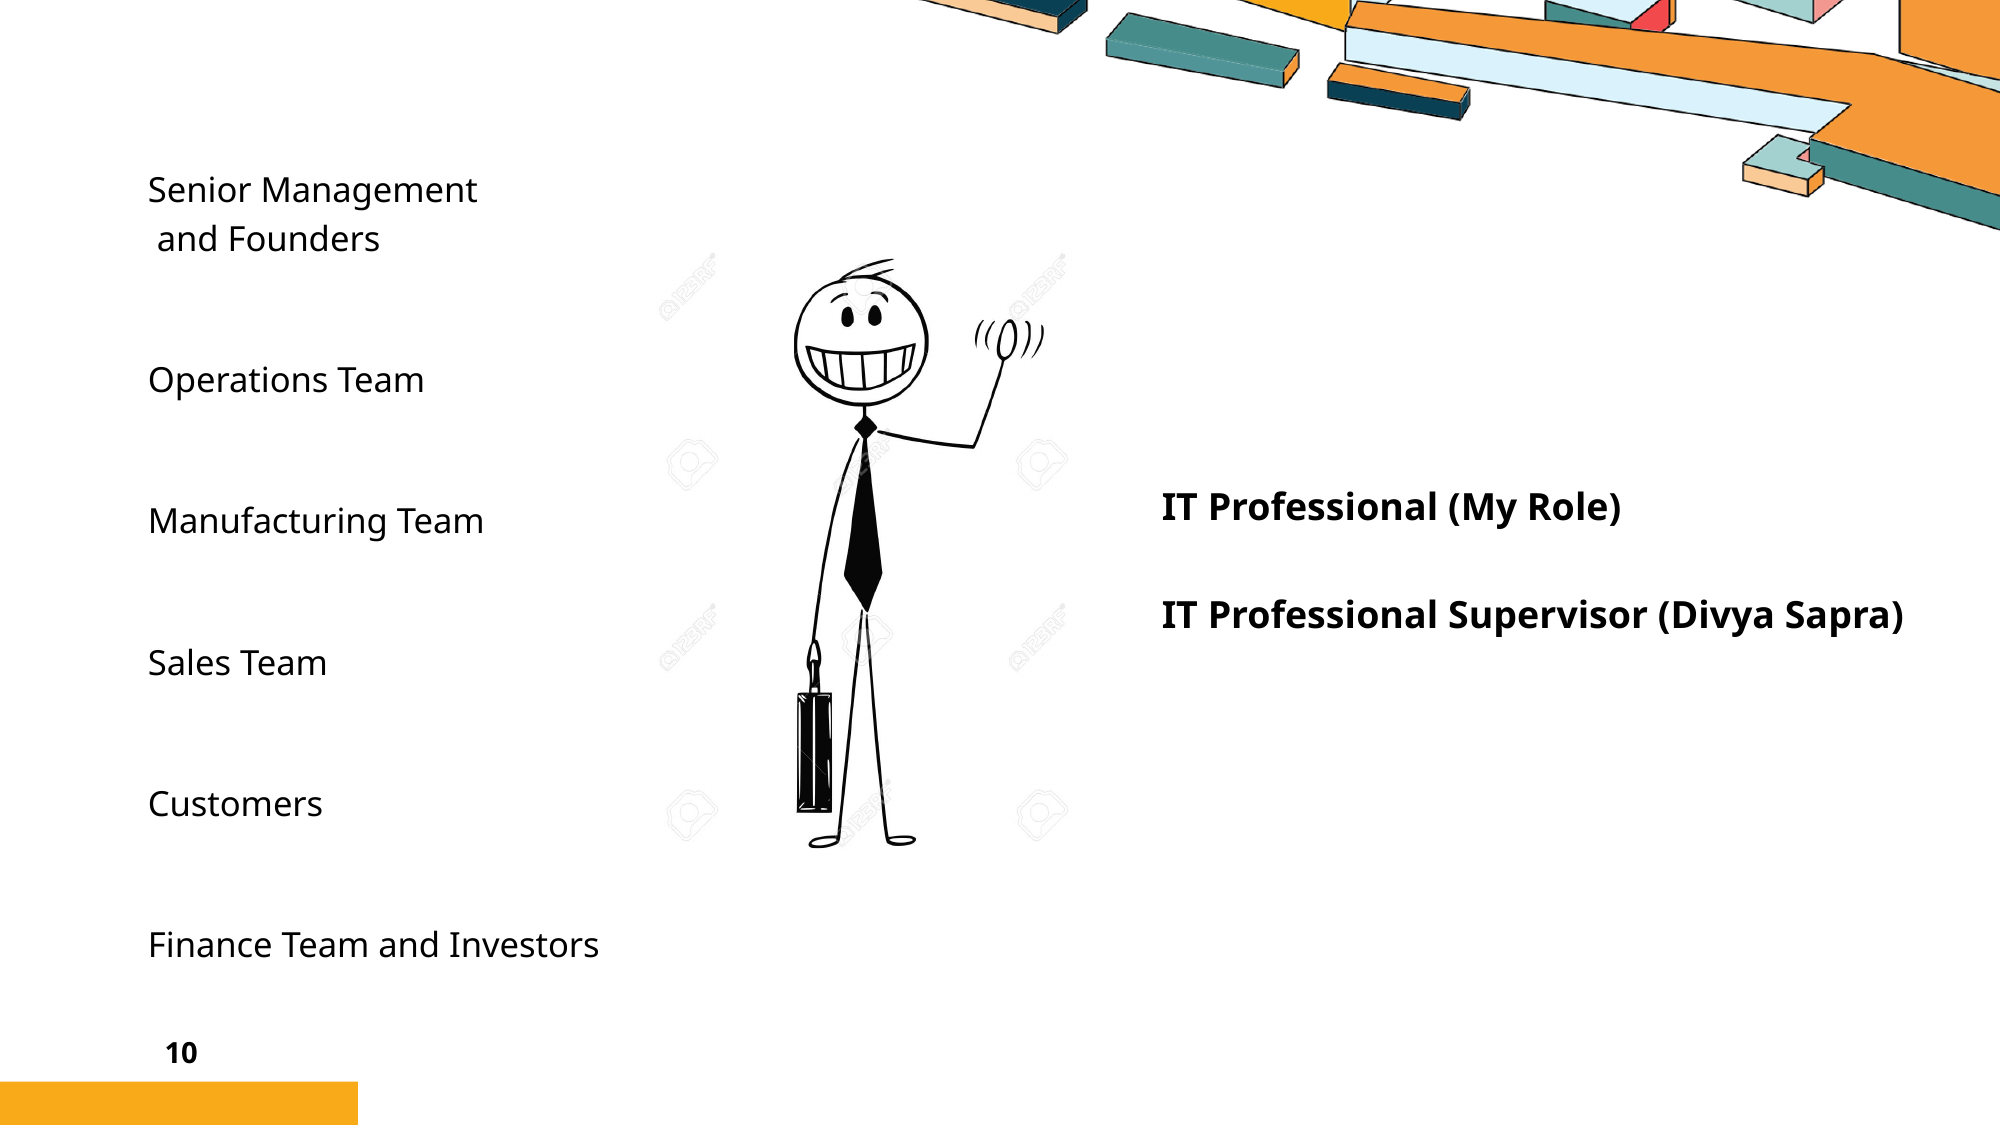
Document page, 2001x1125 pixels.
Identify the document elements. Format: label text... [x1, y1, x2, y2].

text_box IT Professional (My Role) IT Professional Supervisor (Divya Sapra) [1147, 421, 2000, 644]
picture [641, 238, 1112, 860]
picture [816, 0, 2000, 236]
slide_number 10 [149, 1024, 345, 1085]
list Senior Management and Founders Operations Team Manufacturing Team Sales Team Customers Finance Team and Investors [132, 151, 783, 974]
